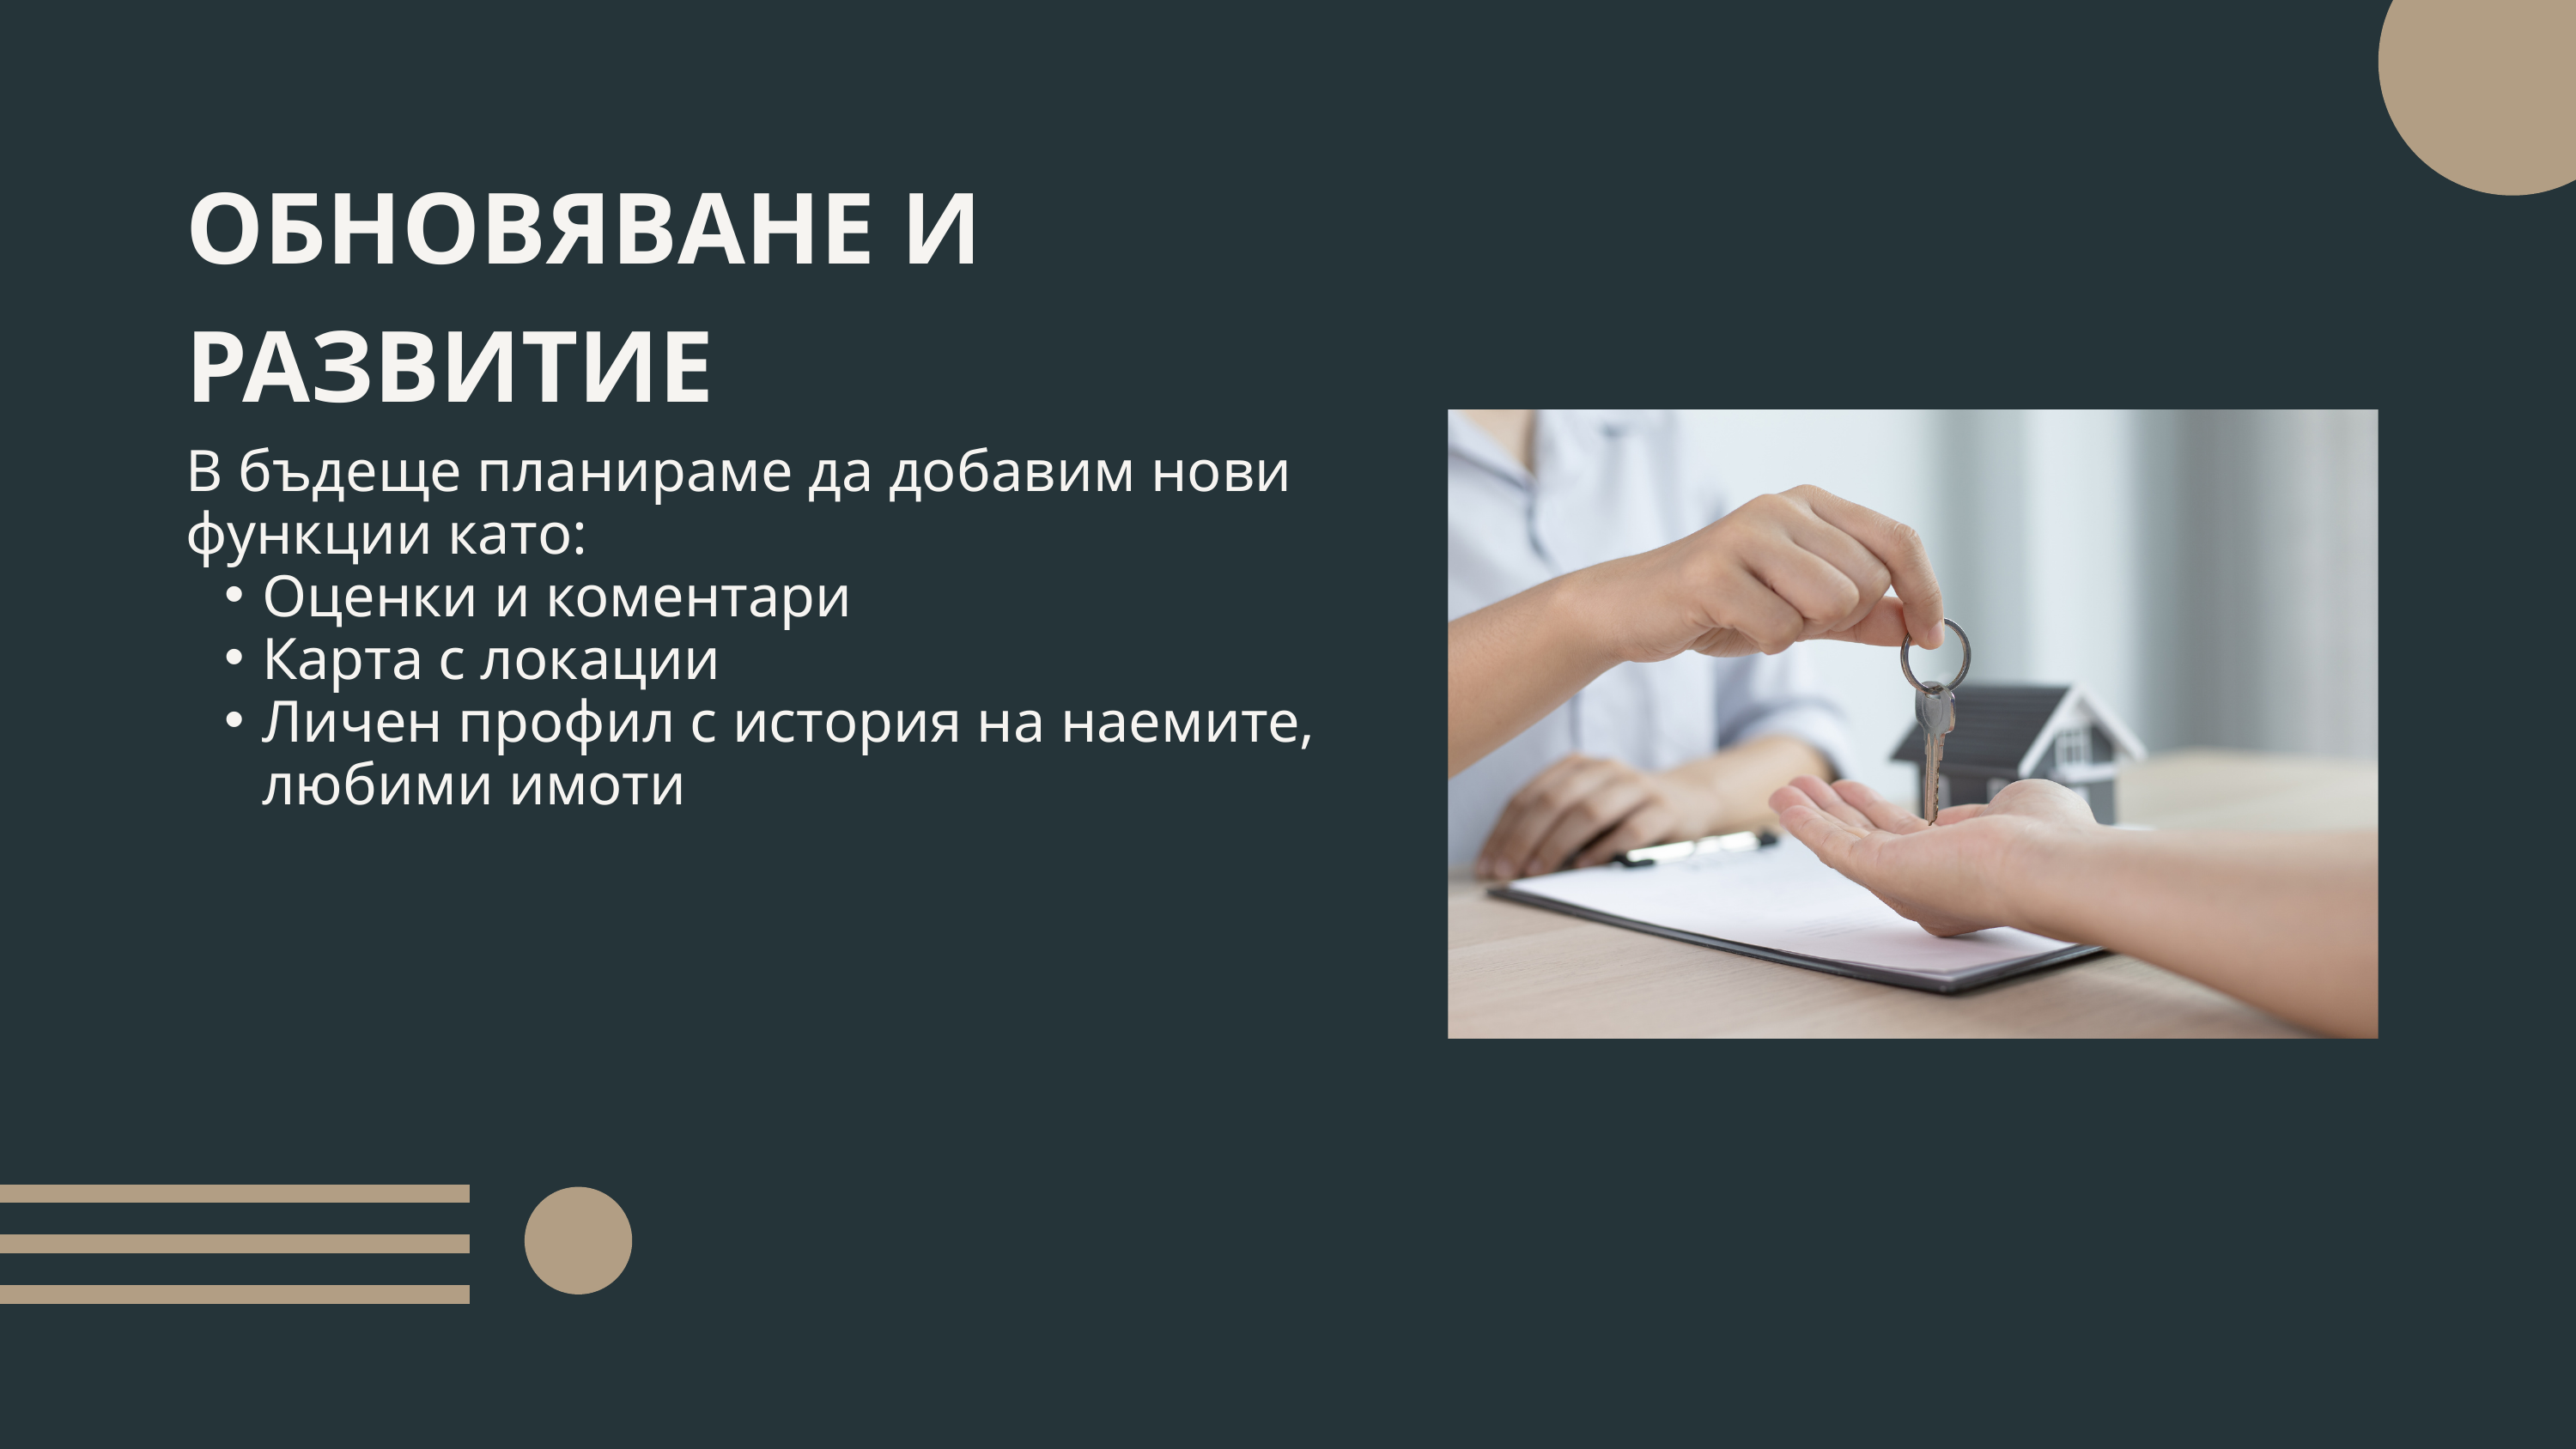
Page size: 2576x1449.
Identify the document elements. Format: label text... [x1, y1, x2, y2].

text_box В бъдеще планираме да добавим нови функции като: Оценки и коментари Карта с локации Личен профил с история на наемите, любими имоти [185, 440, 1383, 879]
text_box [0, 1284, 471, 1304]
text_box ОБНОВЯВАНЕ И РАЗВИТИЕ [185, 146, 1288, 421]
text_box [1447, 409, 2379, 1039]
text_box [0, 1184, 471, 1203]
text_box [0, 1234, 471, 1253]
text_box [524, 1186, 633, 1295]
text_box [2378, 0, 2576, 196]
